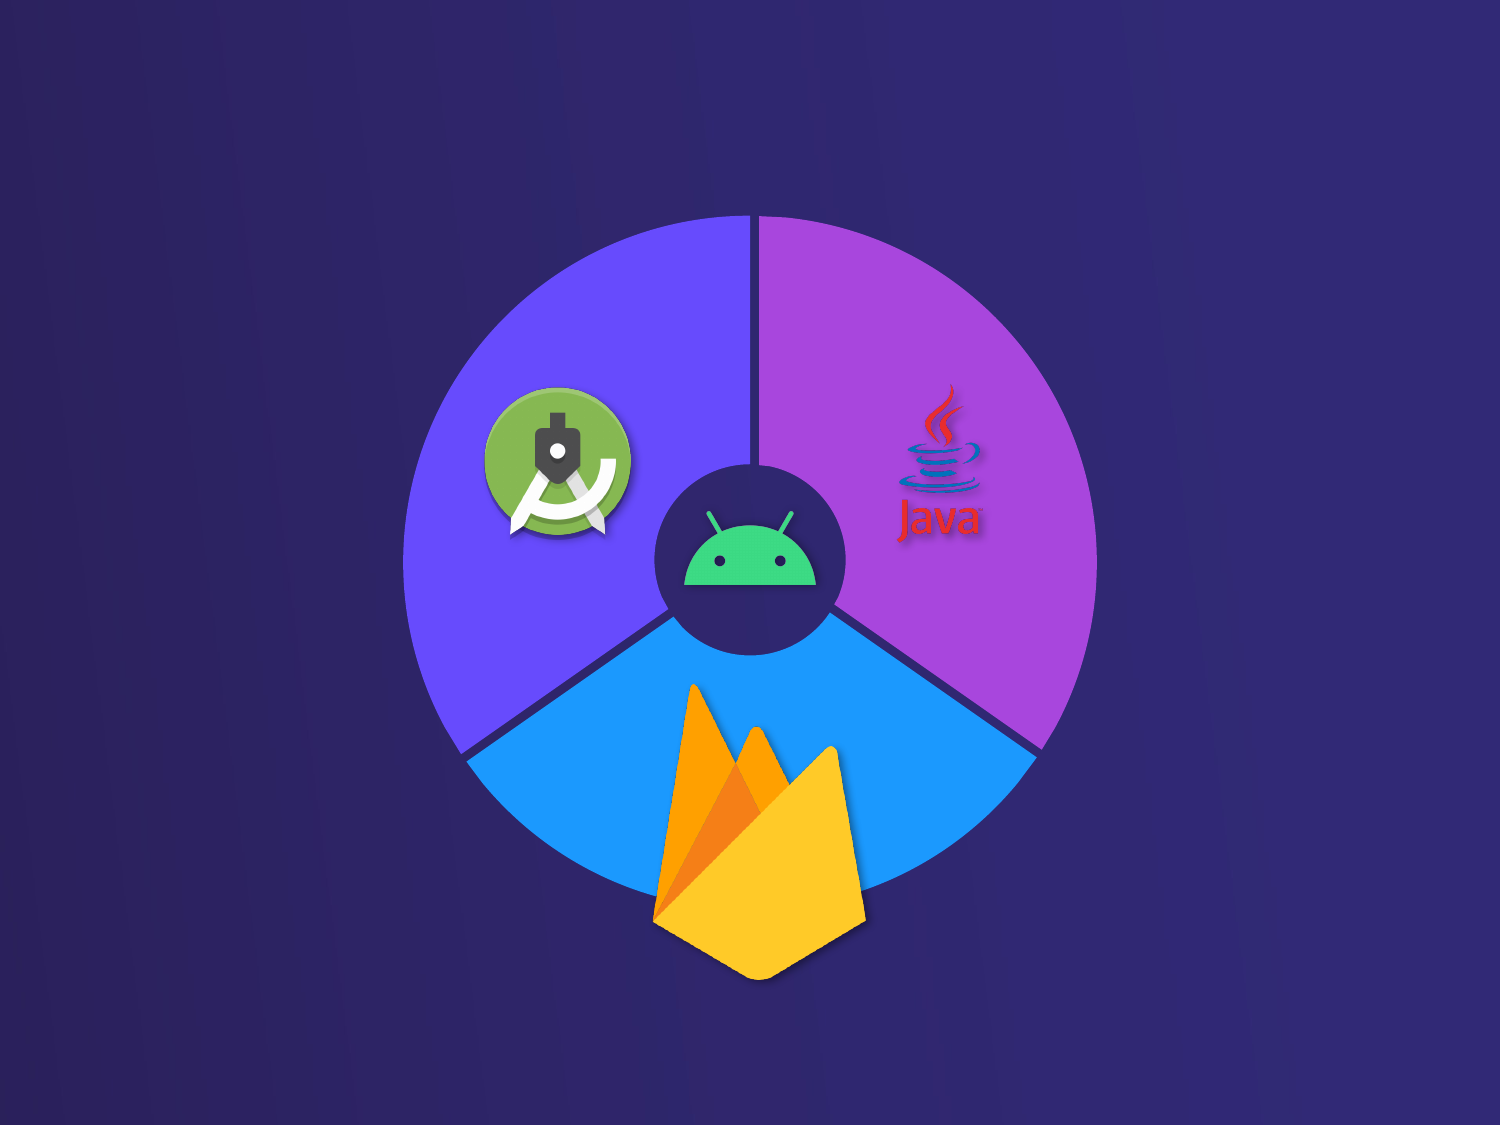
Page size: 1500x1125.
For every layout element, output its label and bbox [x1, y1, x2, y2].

text_box [758, 215, 1098, 752]
text_box [402, 214, 752, 756]
text_box [464, 610, 1039, 881]
picture [0, 0, 1500, 1125]
